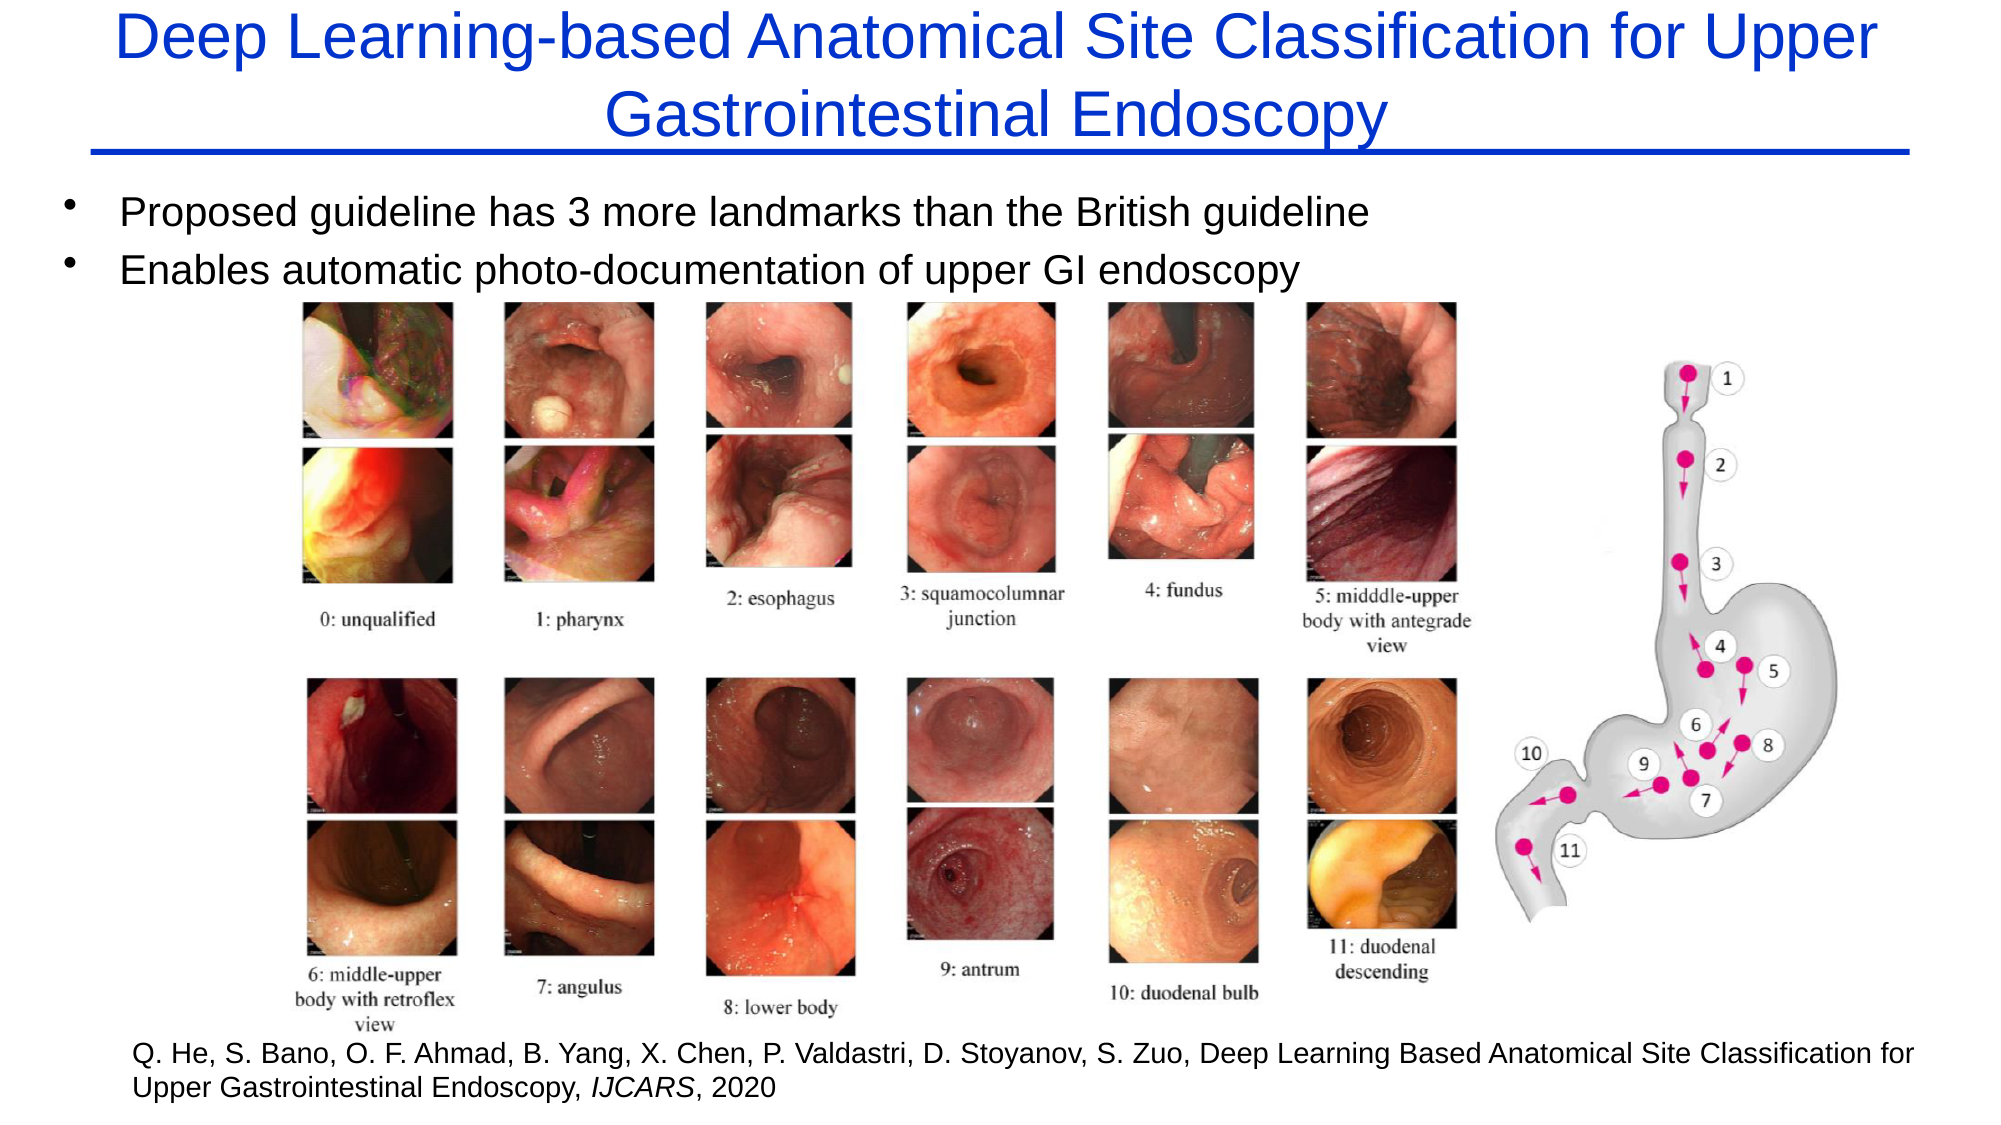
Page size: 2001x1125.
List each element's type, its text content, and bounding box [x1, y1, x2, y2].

title Deep Learning-based Anatomical Site Classification for Upper Gastrointestinal Endoscopy [88, 0, 1905, 166]
list Proposed guideline has 3 more landmarks than the British guideline Enables automatic photo-documentation of upper GI endoscopy [48, 177, 1974, 364]
text_box Q. He, S. Bano, O. F. Ahmad, B. Yang, X. Chen, P. Valdastri, D. Stoyanov, S. Zuo, Deep Learning Based Anatomical Site Classification for Upper Gastrointestinal Endoscopy, IJCARS, 2020 [117, 1026, 1949, 1112]
picture [276, 271, 1863, 1051]
